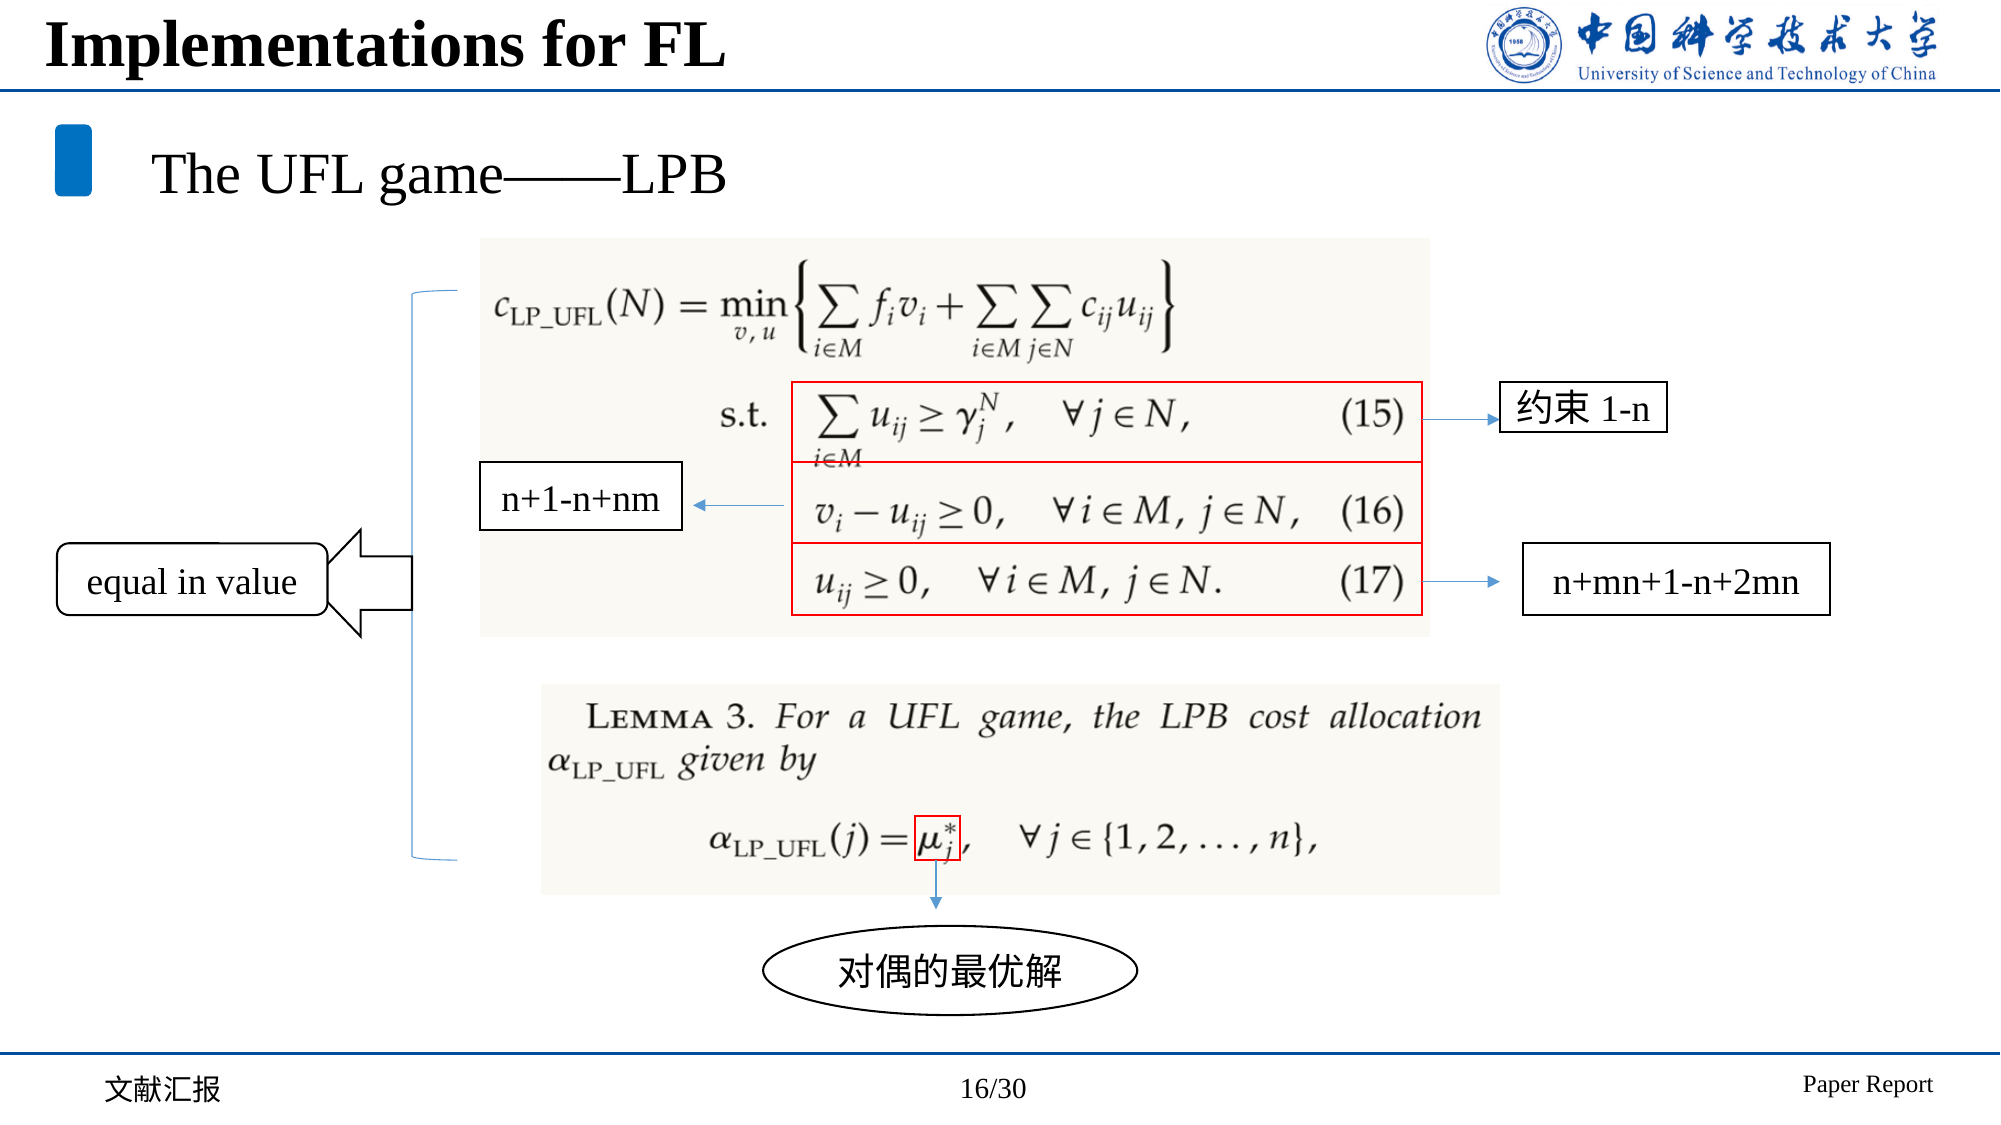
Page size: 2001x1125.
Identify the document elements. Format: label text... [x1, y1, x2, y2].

picture [541, 684, 1500, 895]
picture [480, 238, 1430, 637]
text_box [329, 527, 414, 640]
title Implementations for FL [29, 4, 1755, 86]
text_box [411, 289, 458, 861]
text_box 对偶的最优解 [762, 924, 1139, 1017]
text_box equal in value [55, 542, 329, 617]
text_box The UFL game——LPB [136, 127, 743, 213]
text_box 文献汇报 [28, 1073, 298, 1103]
text_box n+mn+1-n+2mn [1522, 542, 1831, 616]
text_box 约束1-n [1499, 381, 1668, 433]
picture [1755, 4, 1940, 86]
